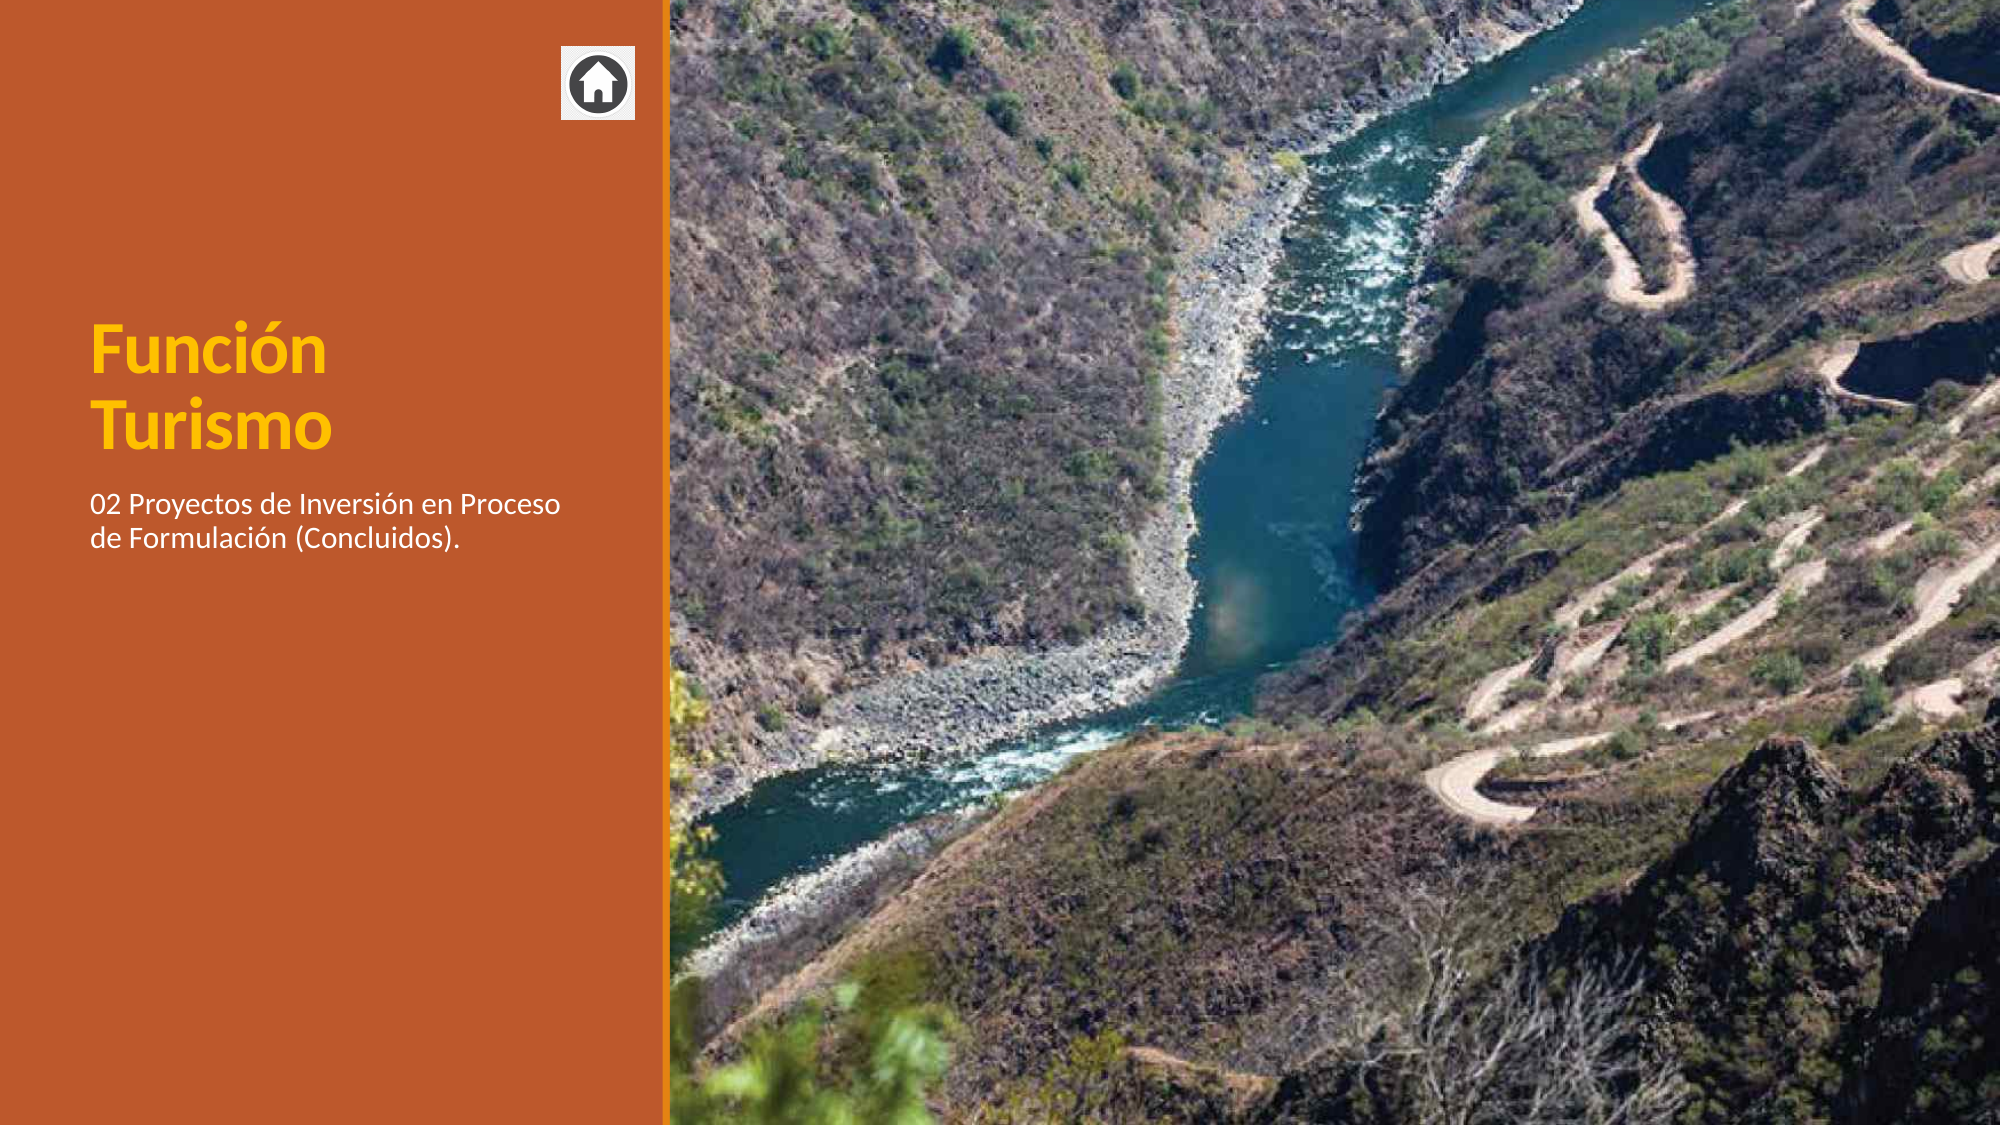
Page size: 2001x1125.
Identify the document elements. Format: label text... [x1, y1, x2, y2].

title Función Turismo [75, 97, 600, 473]
list 02 Proyectos de Inversión en Proceso de Formulación (Concluidos). [75, 479, 600, 587]
picture [561, 46, 636, 121]
picture [669, 0, 2000, 1125]
